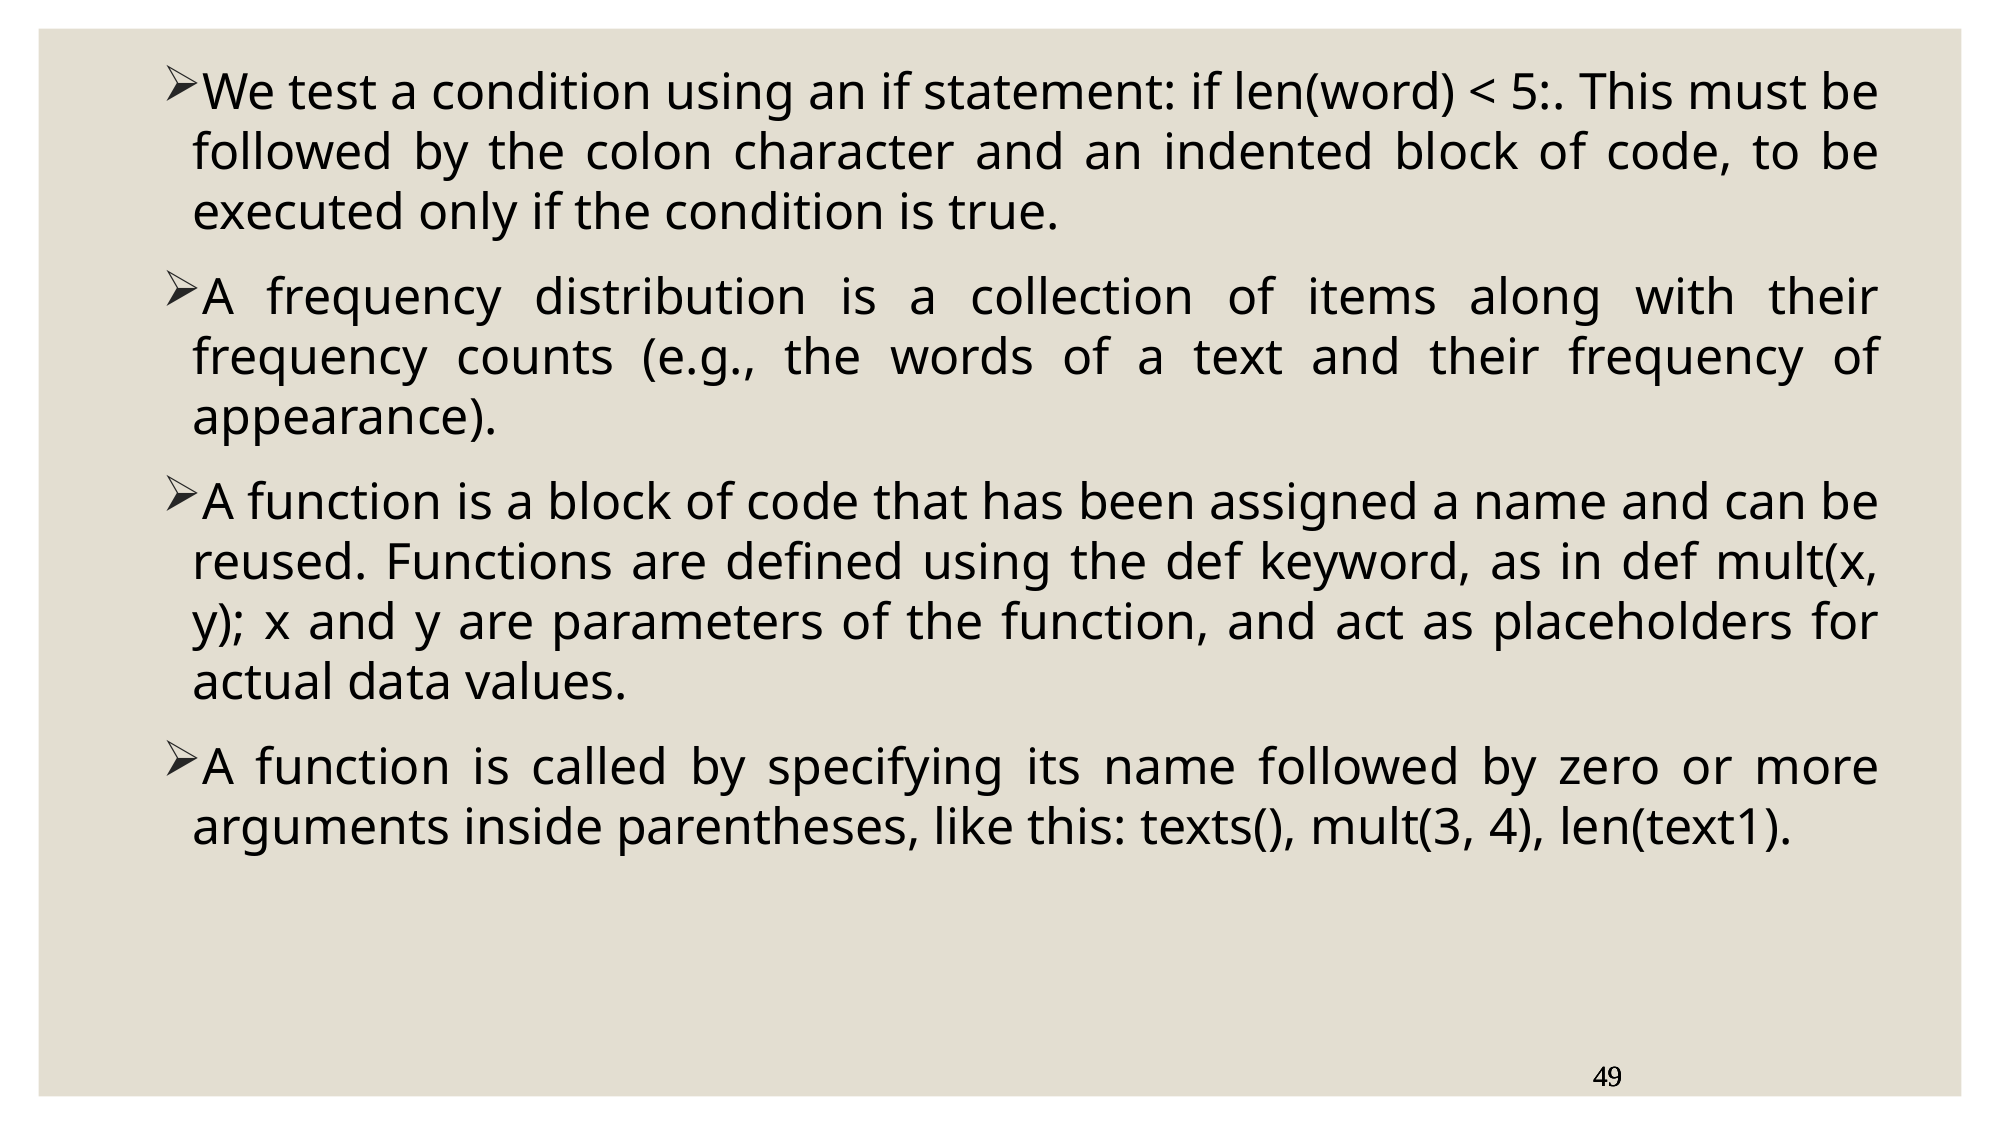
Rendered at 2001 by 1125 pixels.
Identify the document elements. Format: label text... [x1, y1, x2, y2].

text_box [112, 276, 1867, 949]
text_box We test a condition using an if statement: if len(word) < 5:. This must be followed by the colon character and an indented block of code, to be executed only if the condition is true. A frequency distribution is a collection of items along with their frequency counts (e.g., the words of a text and their frequency of appearance). A function is a block of code that has been assigned a name and can be reused. Functions are defined using the def keyword, as in def mult(x, y); x and y are parameters of the function, and act as placeholders for actual data values. A function is called by specifying its name followed by zero or more arguments inside parentheses, like this: texts(), mult(3, 4), len(text1). [141, 51, 1896, 927]
text_box [1324, 1050, 1638, 1100]
